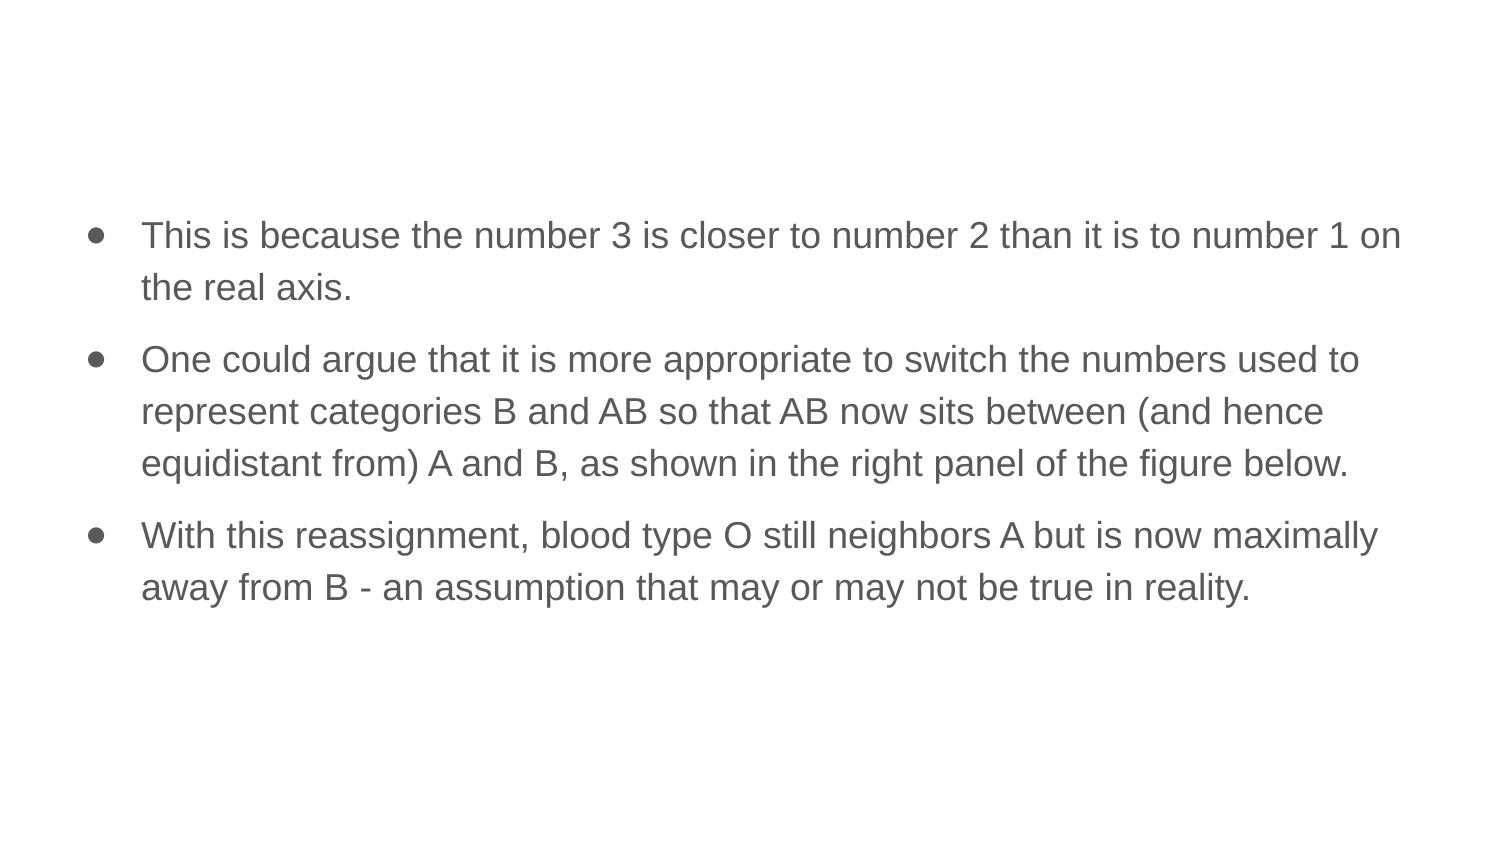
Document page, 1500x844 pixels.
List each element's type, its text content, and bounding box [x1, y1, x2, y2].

list This is because the number 3 is closer to number 2 than it is to number 1 on the real axis. One could argue that it is more appropriate to switch the numbers used to represent categories B and AB so that AB now sits between (and hence equidistant from) A and B, as shown in the right panel of the figure below. With this reassignment, blood type O still neighbors A but is now maximally away from B - an assumption that may or may not be true in reality. [51, 189, 1449, 750]
